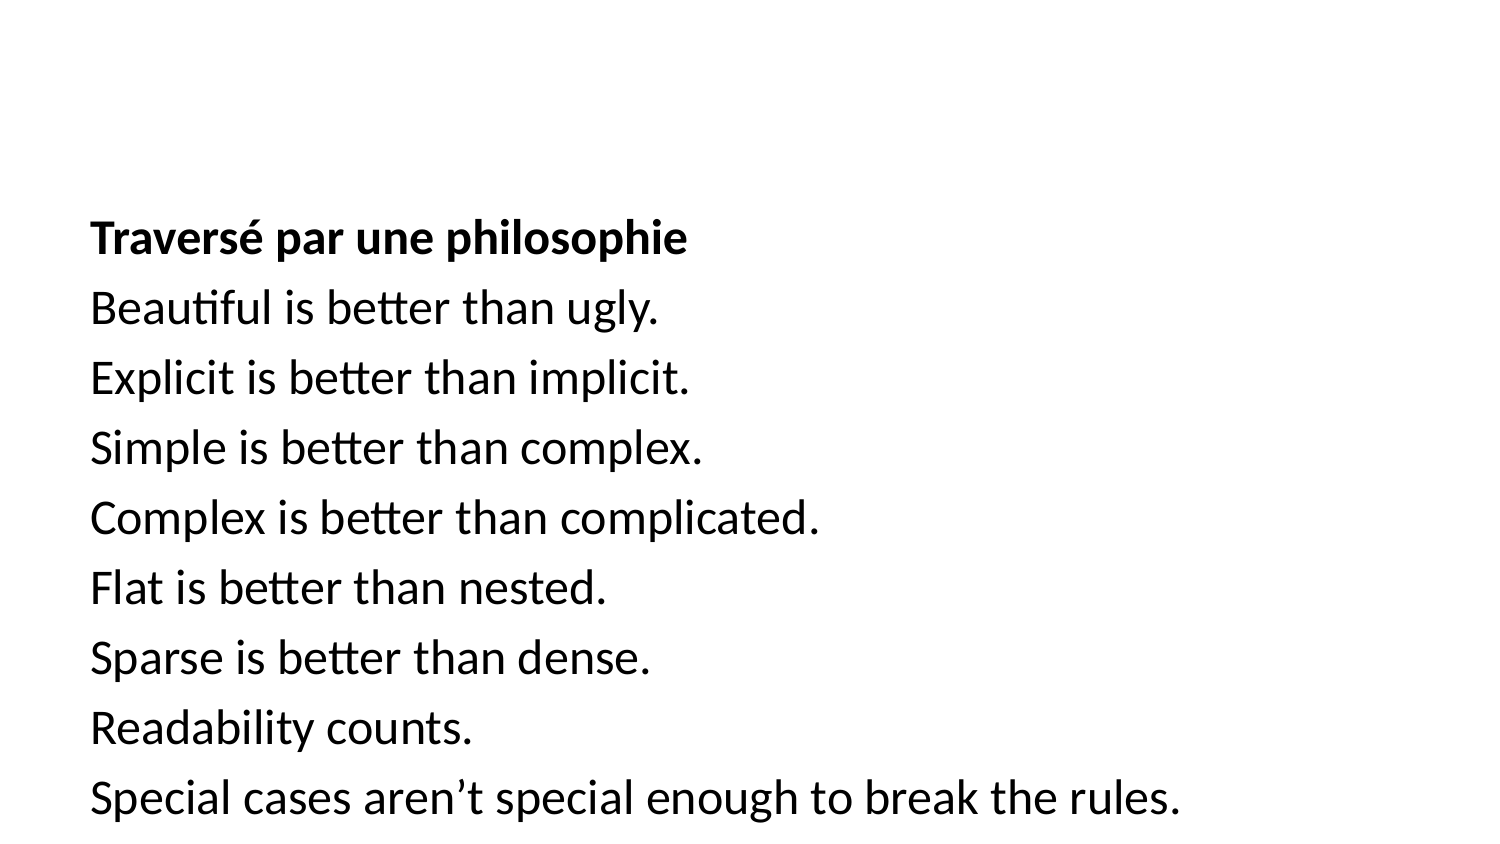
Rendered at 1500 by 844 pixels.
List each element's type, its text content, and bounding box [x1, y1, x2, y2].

list Traversé par une philosophie Beautiful is better than ugly. Explicit is better than implicit. Simple is better than complex. Complex is better than complicated. Flat is better than nested. Sparse is better than dense. Readability counts. Special cases aren’t special enough to break the rules. Although practicality beats purity. Errors should never pass silently. Unless explicitly silenced. In the face of ambiguity, refuse the temptation to guess. There should be one– and preferably only one –obvious way to do it. Although that way may not be obvious at first unless you’re Dutch. Now is better than never. Although never is often better than right now. If the implementation is hard to explain, it’s a bad idea. If the implementation is easy to explain, it may be a good idea. Namespaces are one honking great idea – let’s do more of those! [75, 196, 1425, 754]
